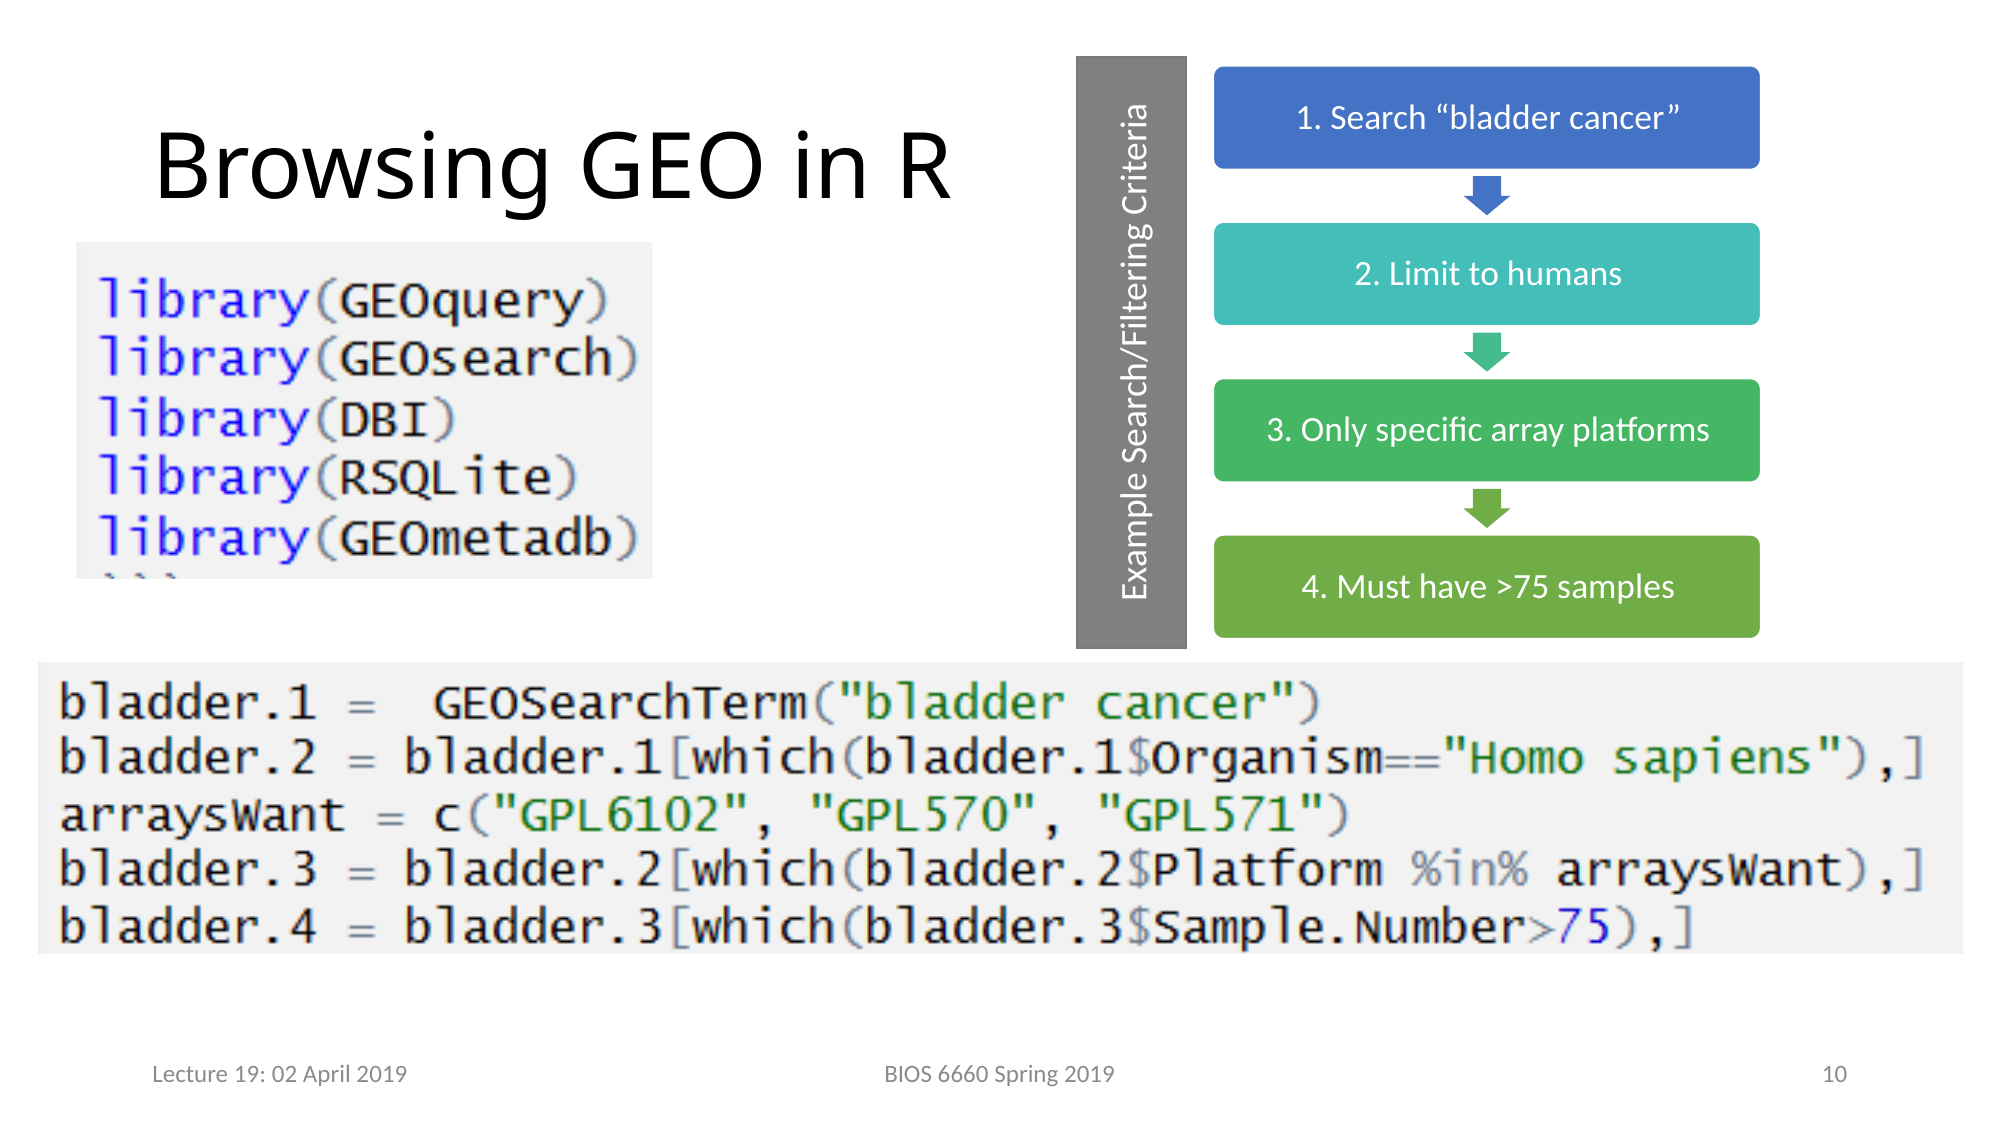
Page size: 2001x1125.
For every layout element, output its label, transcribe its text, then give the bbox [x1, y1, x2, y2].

picture [37, 662, 1963, 954]
footer BIOS 6660 Spring 2019 [662, 1042, 1338, 1103]
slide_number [137, 1042, 588, 1103]
picture [76, 242, 653, 579]
text_box Example Search/Filtering Criteria [1076, 56, 1187, 65]
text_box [957, 65, 2000, 640]
title Browsing GEO in R [137, 59, 1076, 278]
text_box Example Search/Filtering Criteria [1076, 640, 1187, 649]
slide_number 10 [1412, 1042, 1863, 1103]
title Browsing GEO in R [1187, 59, 1863, 65]
